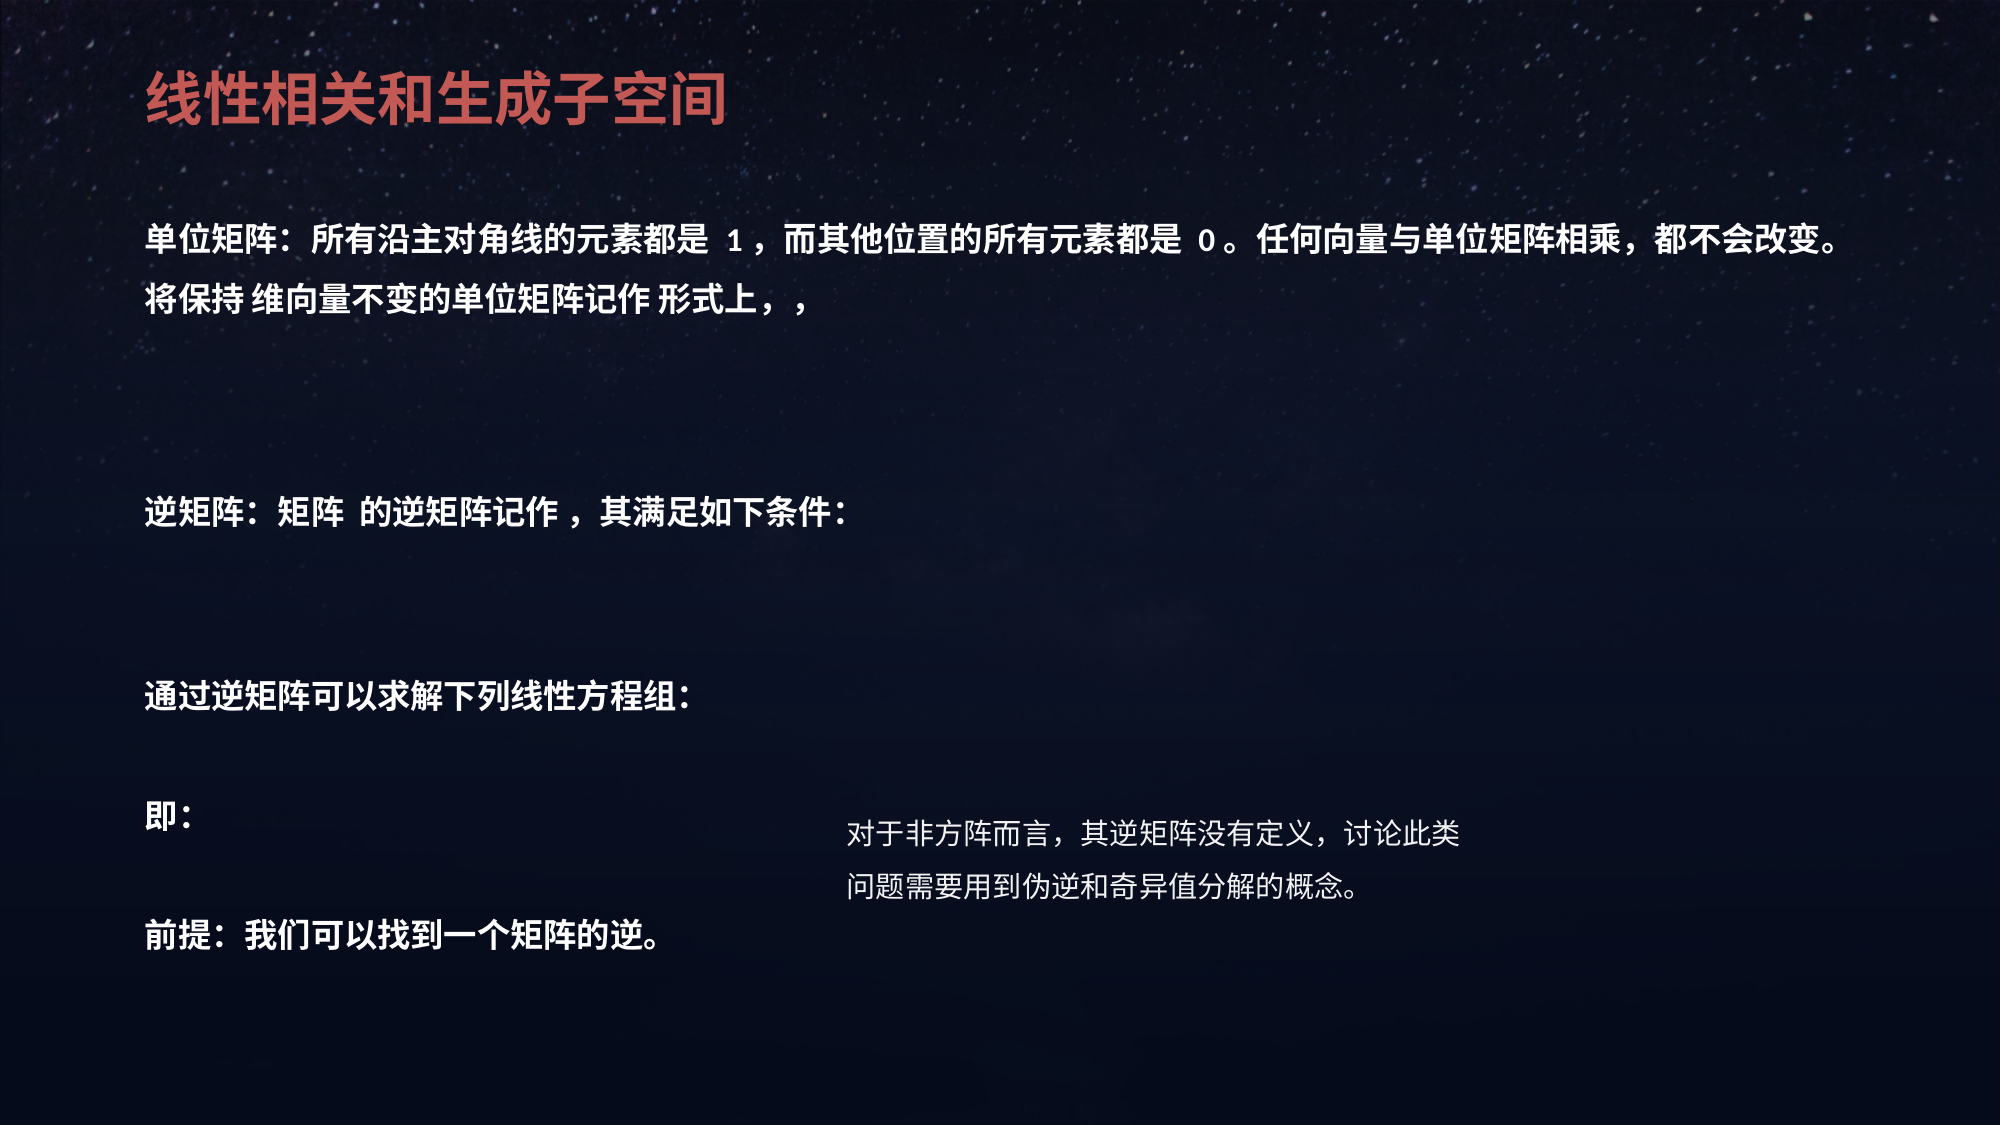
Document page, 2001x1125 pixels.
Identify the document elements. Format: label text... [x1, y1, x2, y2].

text_box 线性相关和生成子空间 [130, 54, 1207, 140]
picture [0, 0, 2000, 1125]
text_box 对于非方阵而言，其逆矩阵没有定义，讨论此类问题需要用到伪逆和奇异值分解的概念。 [831, 790, 1477, 911]
